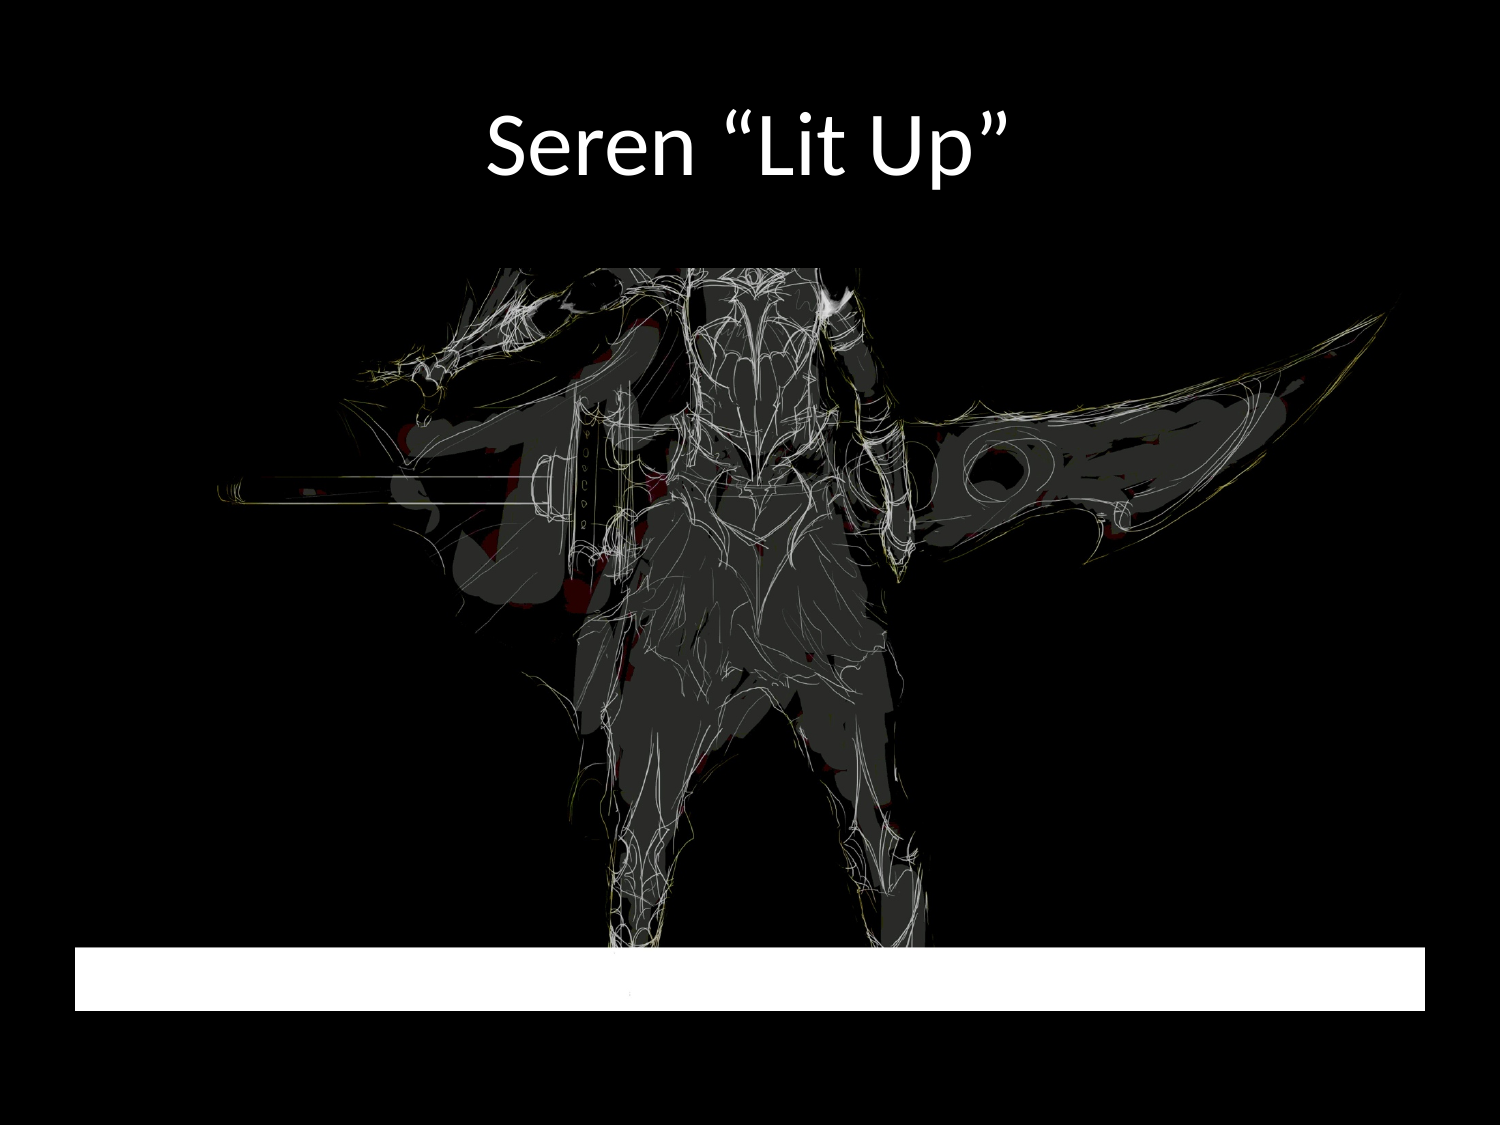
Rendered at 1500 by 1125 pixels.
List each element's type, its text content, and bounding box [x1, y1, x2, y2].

title Seren “Lit Up” [75, 45, 1425, 233]
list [74, 268, 1426, 1011]
